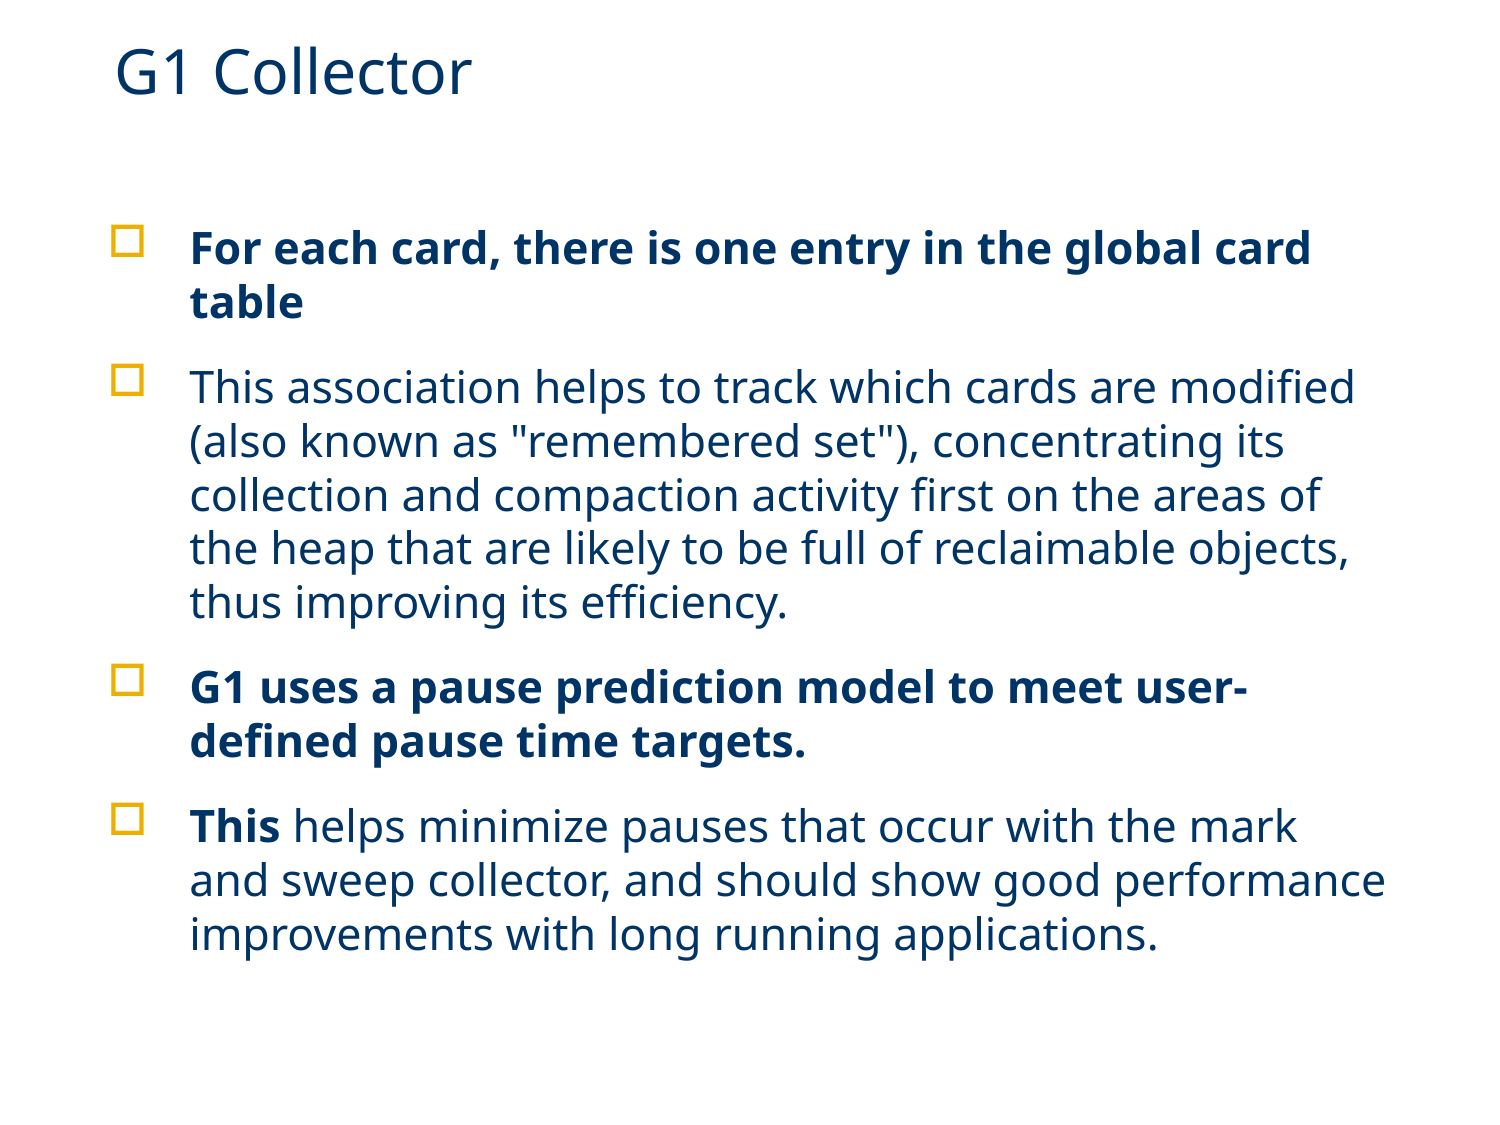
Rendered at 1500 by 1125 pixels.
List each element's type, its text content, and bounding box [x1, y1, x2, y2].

title G1 Collector [99, 24, 1413, 175]
list For each card, there is one entry in the global card table This association helps to track which cards are modified (also known as "remembered set"), concentrating its collection and compaction activity first on the areas of the heap that are likely to be full of reclaimable objects, thus improving its efficiency. G1 uses a pause prediction model to meet user-defined pause time targets. This helps minimize pauses that occur with the mark and sweep collector, and should show good performance improvements with long running applications. [92, 212, 1406, 1013]
